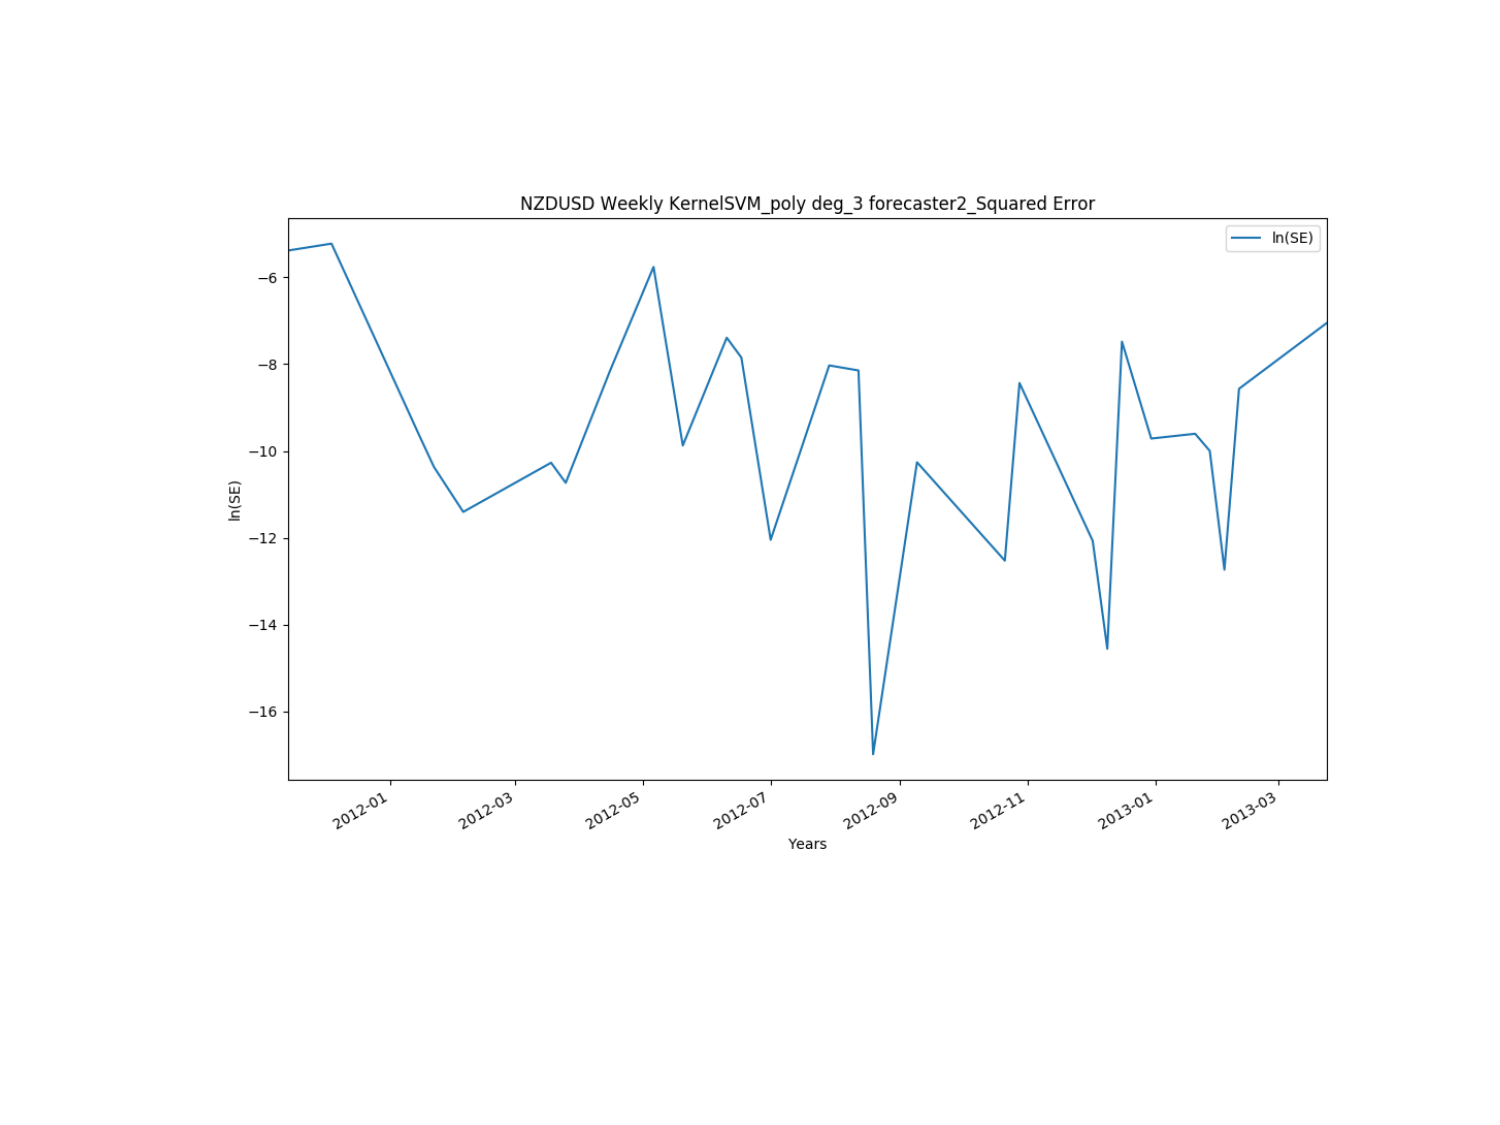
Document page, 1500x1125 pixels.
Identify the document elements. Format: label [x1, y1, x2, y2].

picture [119, 119, 1461, 946]
